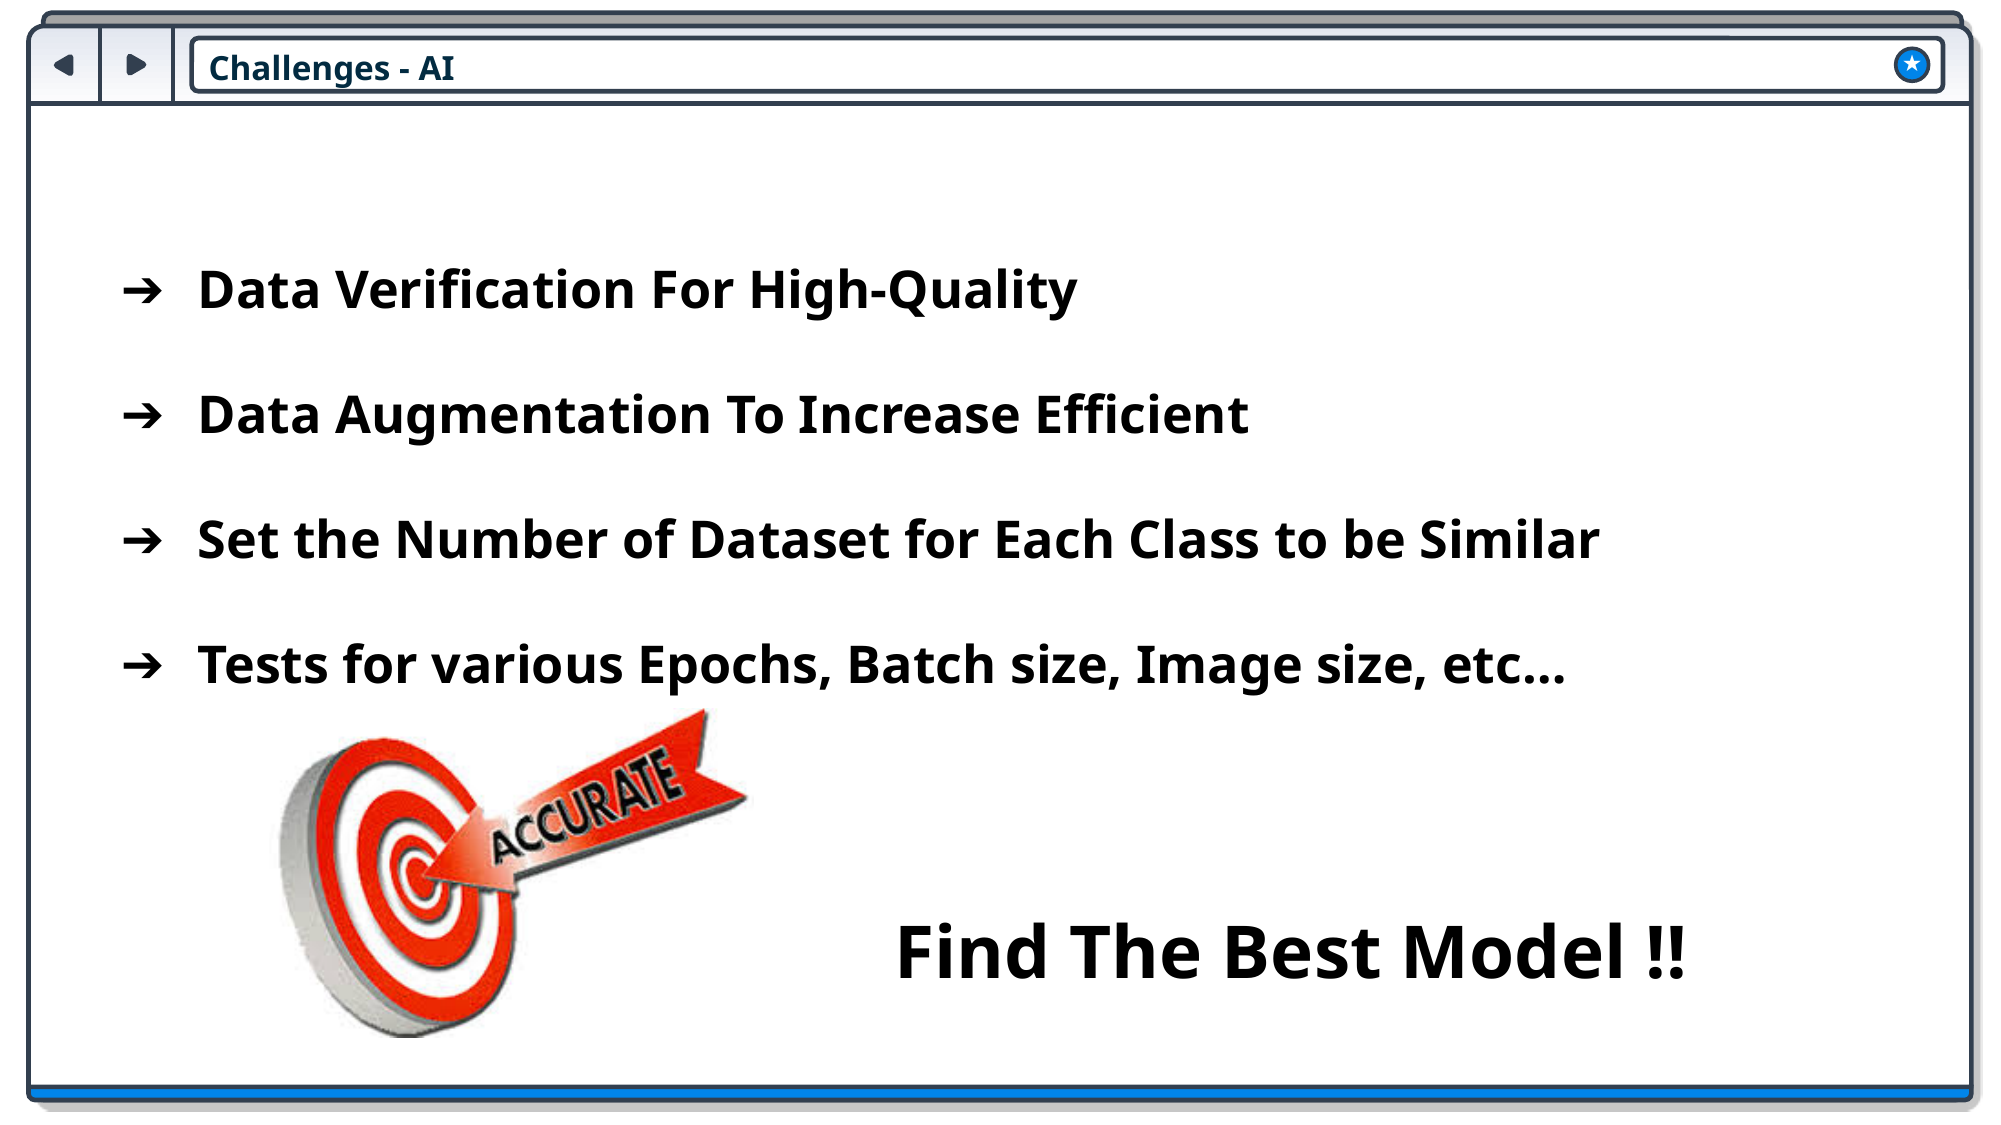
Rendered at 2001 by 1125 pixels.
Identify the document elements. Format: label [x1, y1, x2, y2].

picture [268, 708, 754, 1038]
text_box [28, 12, 1972, 1101]
